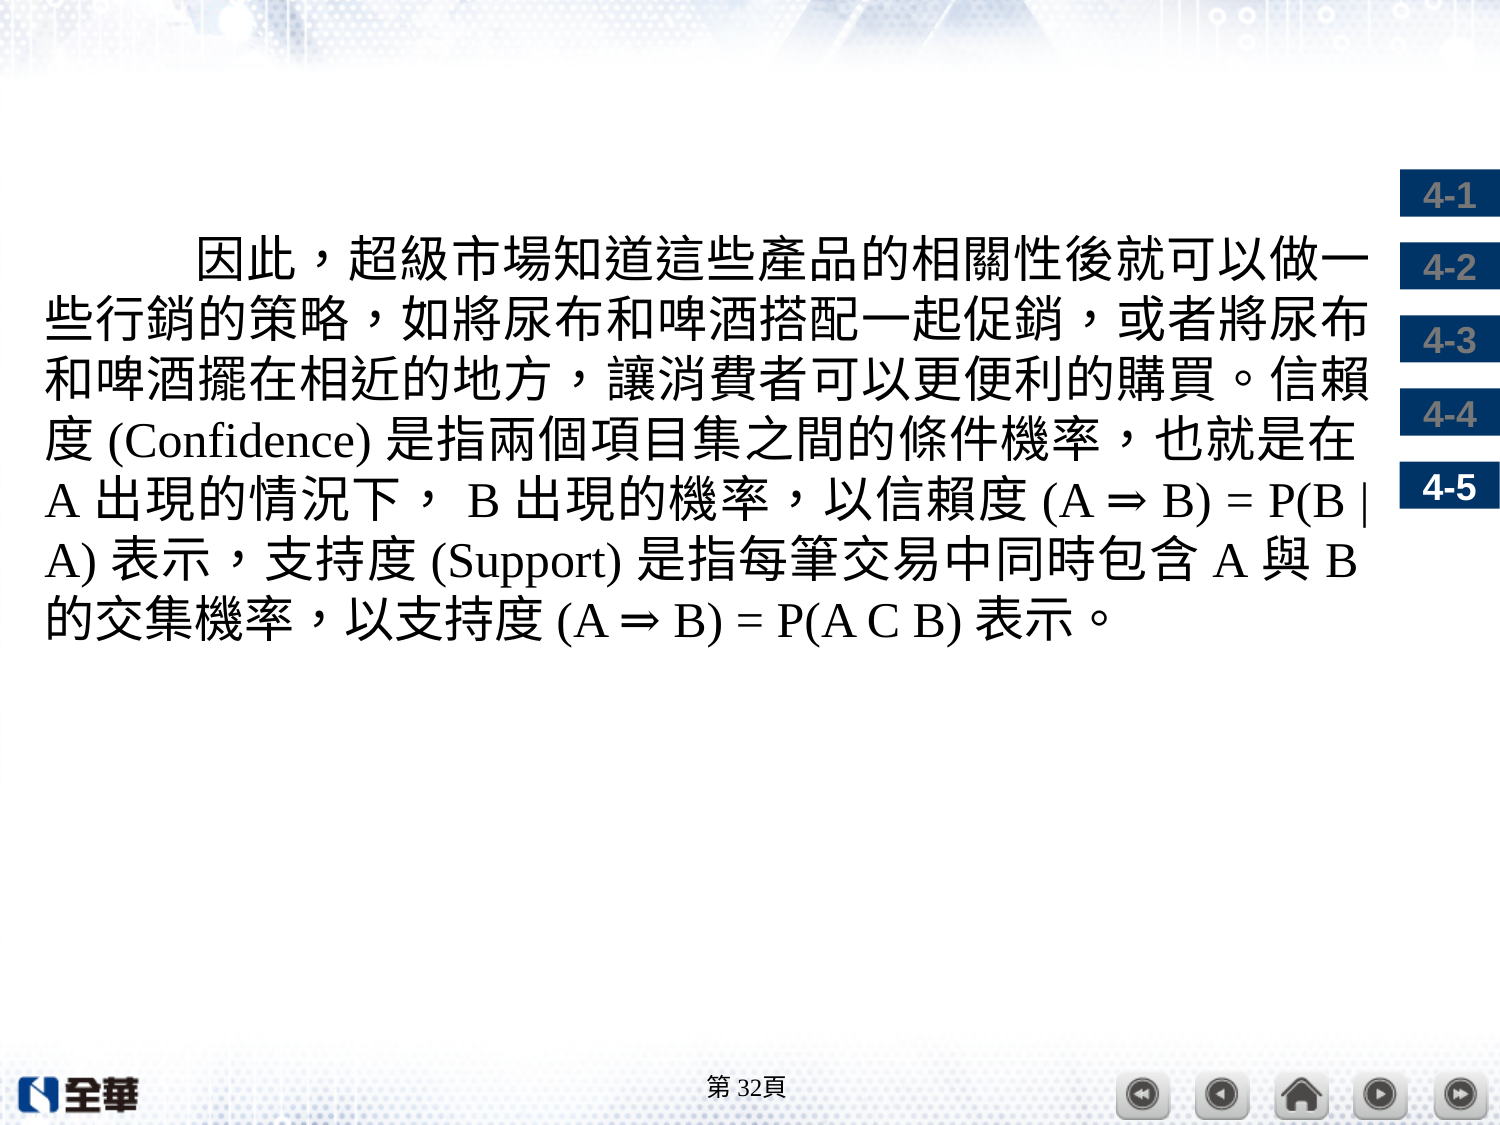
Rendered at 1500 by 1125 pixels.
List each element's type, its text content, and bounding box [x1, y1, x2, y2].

picture [0, 0, 1500, 1125]
list 因此，超級市場知道這些產品的相關性後就可以做一些行銷的策略，如將尿布和啤酒搭配一起促銷，或者將尿布和啤酒擺在相近的地方，讓消費者可以更便利的購買。信賴度(Confidence)是指兩個項目集之間的條件機率，也就是在A出現的情況下，B出現的機率，以信賴度(A ⇒ B) = P(B | A)表示，支持度(Support)是指每筆交易中同時包含A與B的交集機率，以支持度(A ⇒ B) = P(A C B)表示。 [29, 219, 1386, 1048]
